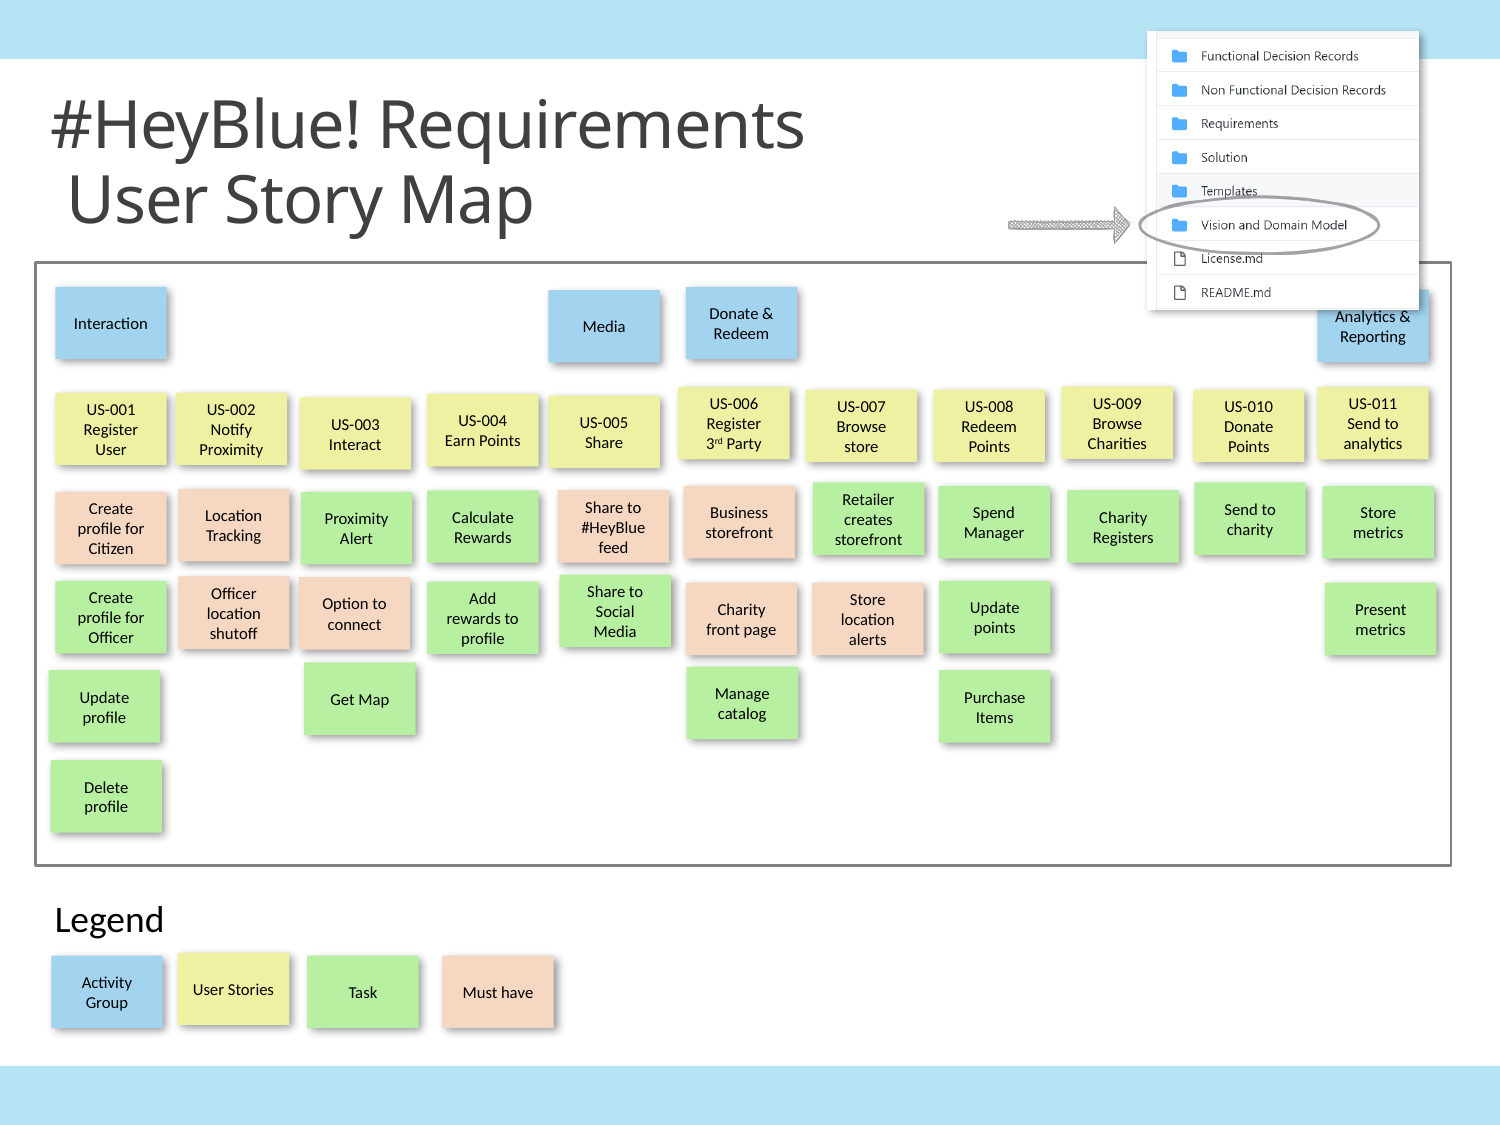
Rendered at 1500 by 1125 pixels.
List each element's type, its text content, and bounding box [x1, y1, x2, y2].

text_box Present metrics [1324, 581, 1438, 656]
text_box User Stories [177, 951, 291, 1026]
text_box US-005 Share [547, 394, 661, 469]
text_box Legend [39, 888, 793, 948]
text_box Activity Group [50, 954, 164, 1029]
title #HeyBlue! Requirements User Story Map [35, 79, 1143, 222]
text_box US-007 Browse store [804, 388, 918, 463]
text_box Add rewards to profile [426, 580, 540, 655]
text_box US-008 Redeem Points [932, 388, 1046, 463]
text_box US-004 Earn Points [426, 393, 540, 468]
text_box Charity front page [685, 581, 798, 656]
text_box Option to connect [297, 576, 411, 651]
text_box Store location alerts [811, 581, 925, 656]
text_box Manage catalog [685, 665, 799, 740]
text_box Share to Social Media [558, 573, 672, 648]
text_box Create profile for Citizen [54, 491, 168, 566]
text_box US-001 Register User [54, 391, 168, 466]
text_box Delete profile [49, 759, 163, 834]
text_box US-011 Send to analytics [1316, 386, 1430, 461]
text_box Spend Manager [937, 485, 1051, 560]
text_box Must have [441, 954, 555, 1029]
text_box Retailer creates storefront [812, 481, 926, 556]
text_box Charity Registers [1066, 489, 1180, 564]
text_box US-002 Notify Proximity [174, 391, 288, 466]
text_box Proximity Alert [300, 491, 414, 566]
text_box [34, 261, 1452, 867]
picture [1002, 30, 1420, 310]
text_box Interaction [54, 285, 168, 360]
text_box Create profile for Officer [54, 580, 168, 655]
text_box Update points [938, 580, 1052, 655]
text_box Store metrics [1321, 485, 1435, 560]
text_box Calculate Rewards [426, 489, 540, 564]
text_box US-006 Register 3rd Party [677, 386, 791, 461]
text_box US-009 Browse Charities [1060, 385, 1174, 460]
text_box Purchase Items [938, 669, 1052, 744]
text_box Media [547, 289, 661, 364]
text_box Location Tracking [177, 488, 291, 563]
text_box Business storefront [682, 485, 796, 560]
text_box Task [306, 954, 420, 1029]
text_box Officer location shutoff [177, 575, 291, 650]
text_box Update profile [47, 669, 161, 744]
text_box Get Map [303, 661, 417, 736]
text_box Send to charity [1193, 481, 1307, 556]
text_box Share to #HeyBlue feed [556, 489, 670, 564]
text_box US-010 Donate Points [1192, 388, 1306, 463]
text_box Donate & Redeem [685, 285, 798, 360]
text_box US-003 Interact [298, 396, 412, 471]
text_box Analytics & Reporting [1316, 288, 1430, 363]
